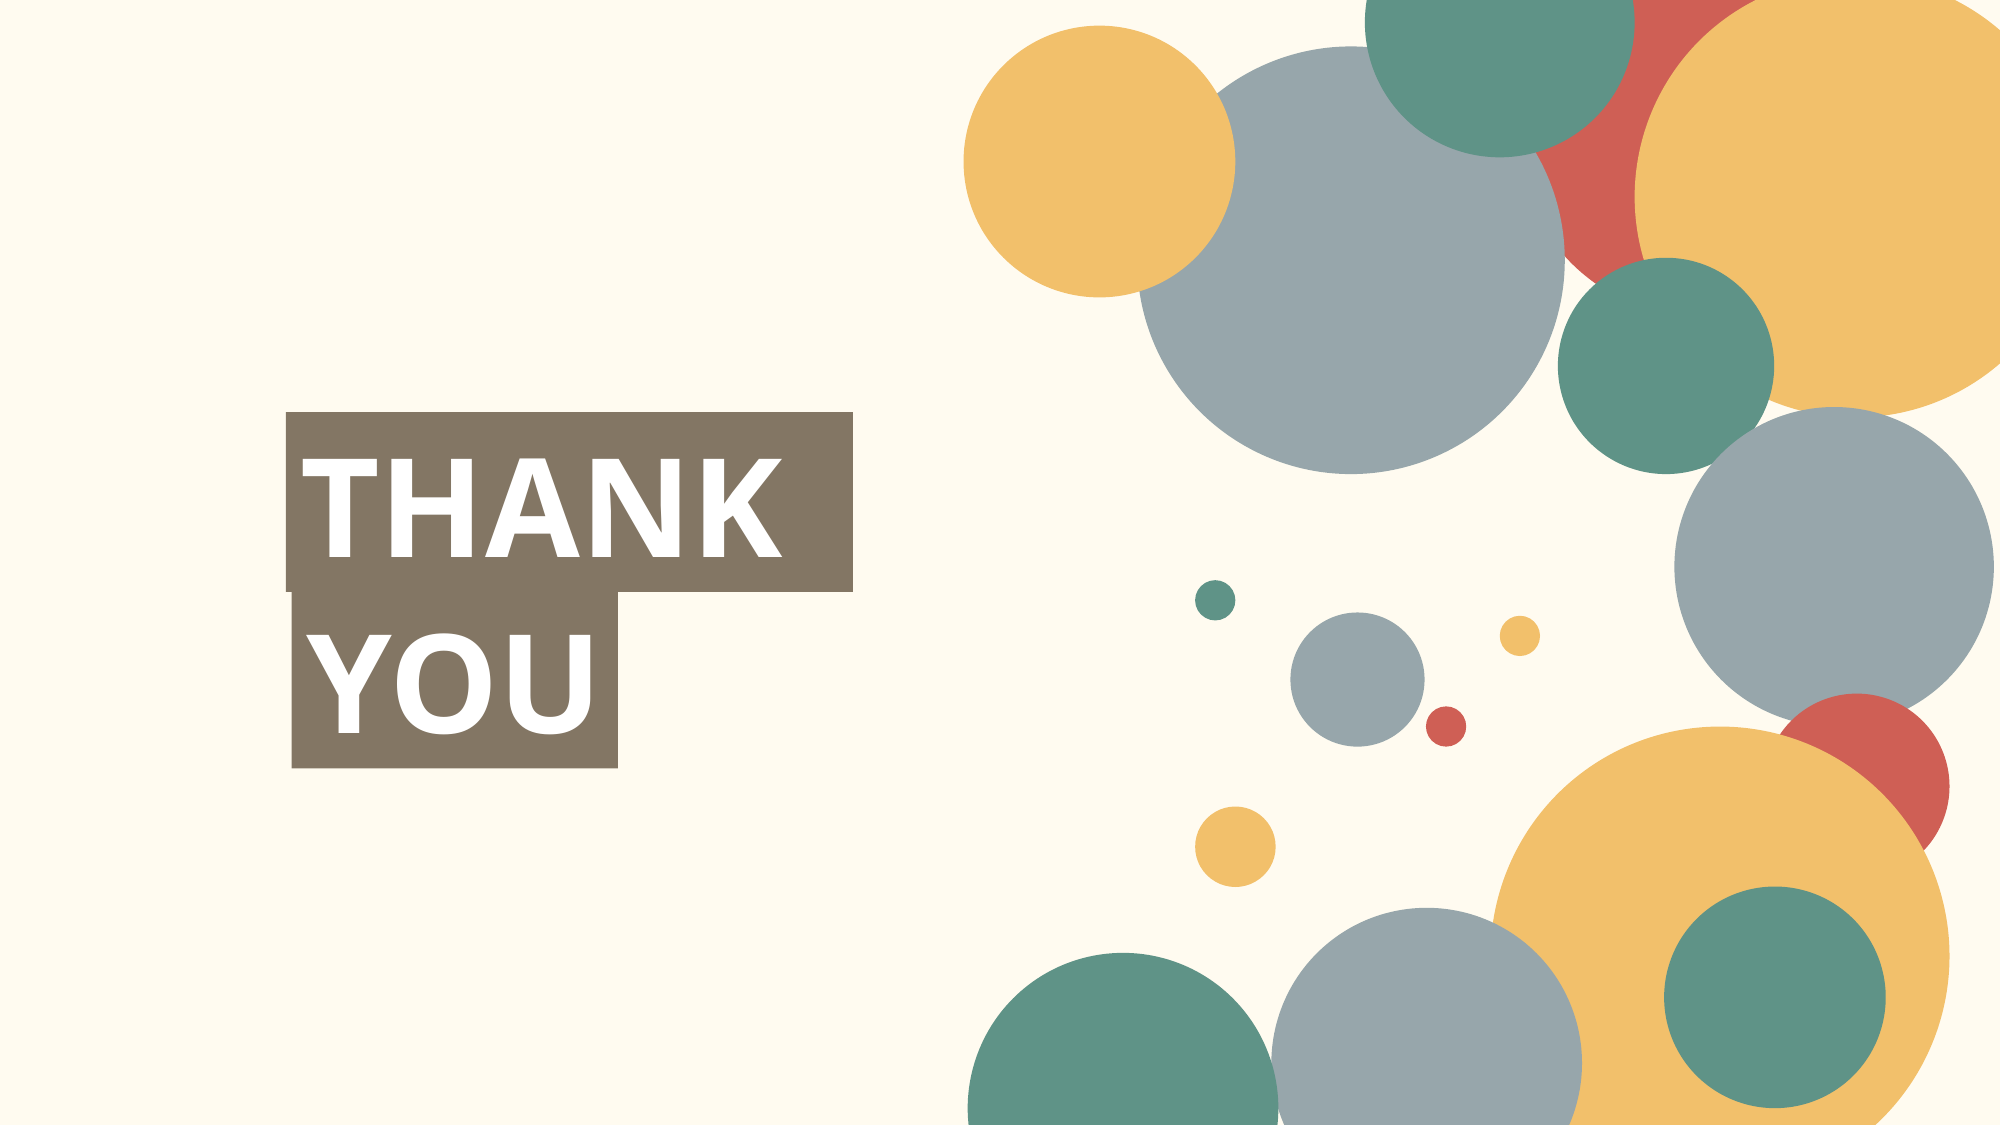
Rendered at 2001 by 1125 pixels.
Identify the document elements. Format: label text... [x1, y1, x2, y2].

text_box THANK [285, 412, 853, 592]
text_box YOU [291, 588, 618, 769]
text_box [963, 0, 2000, 1125]
